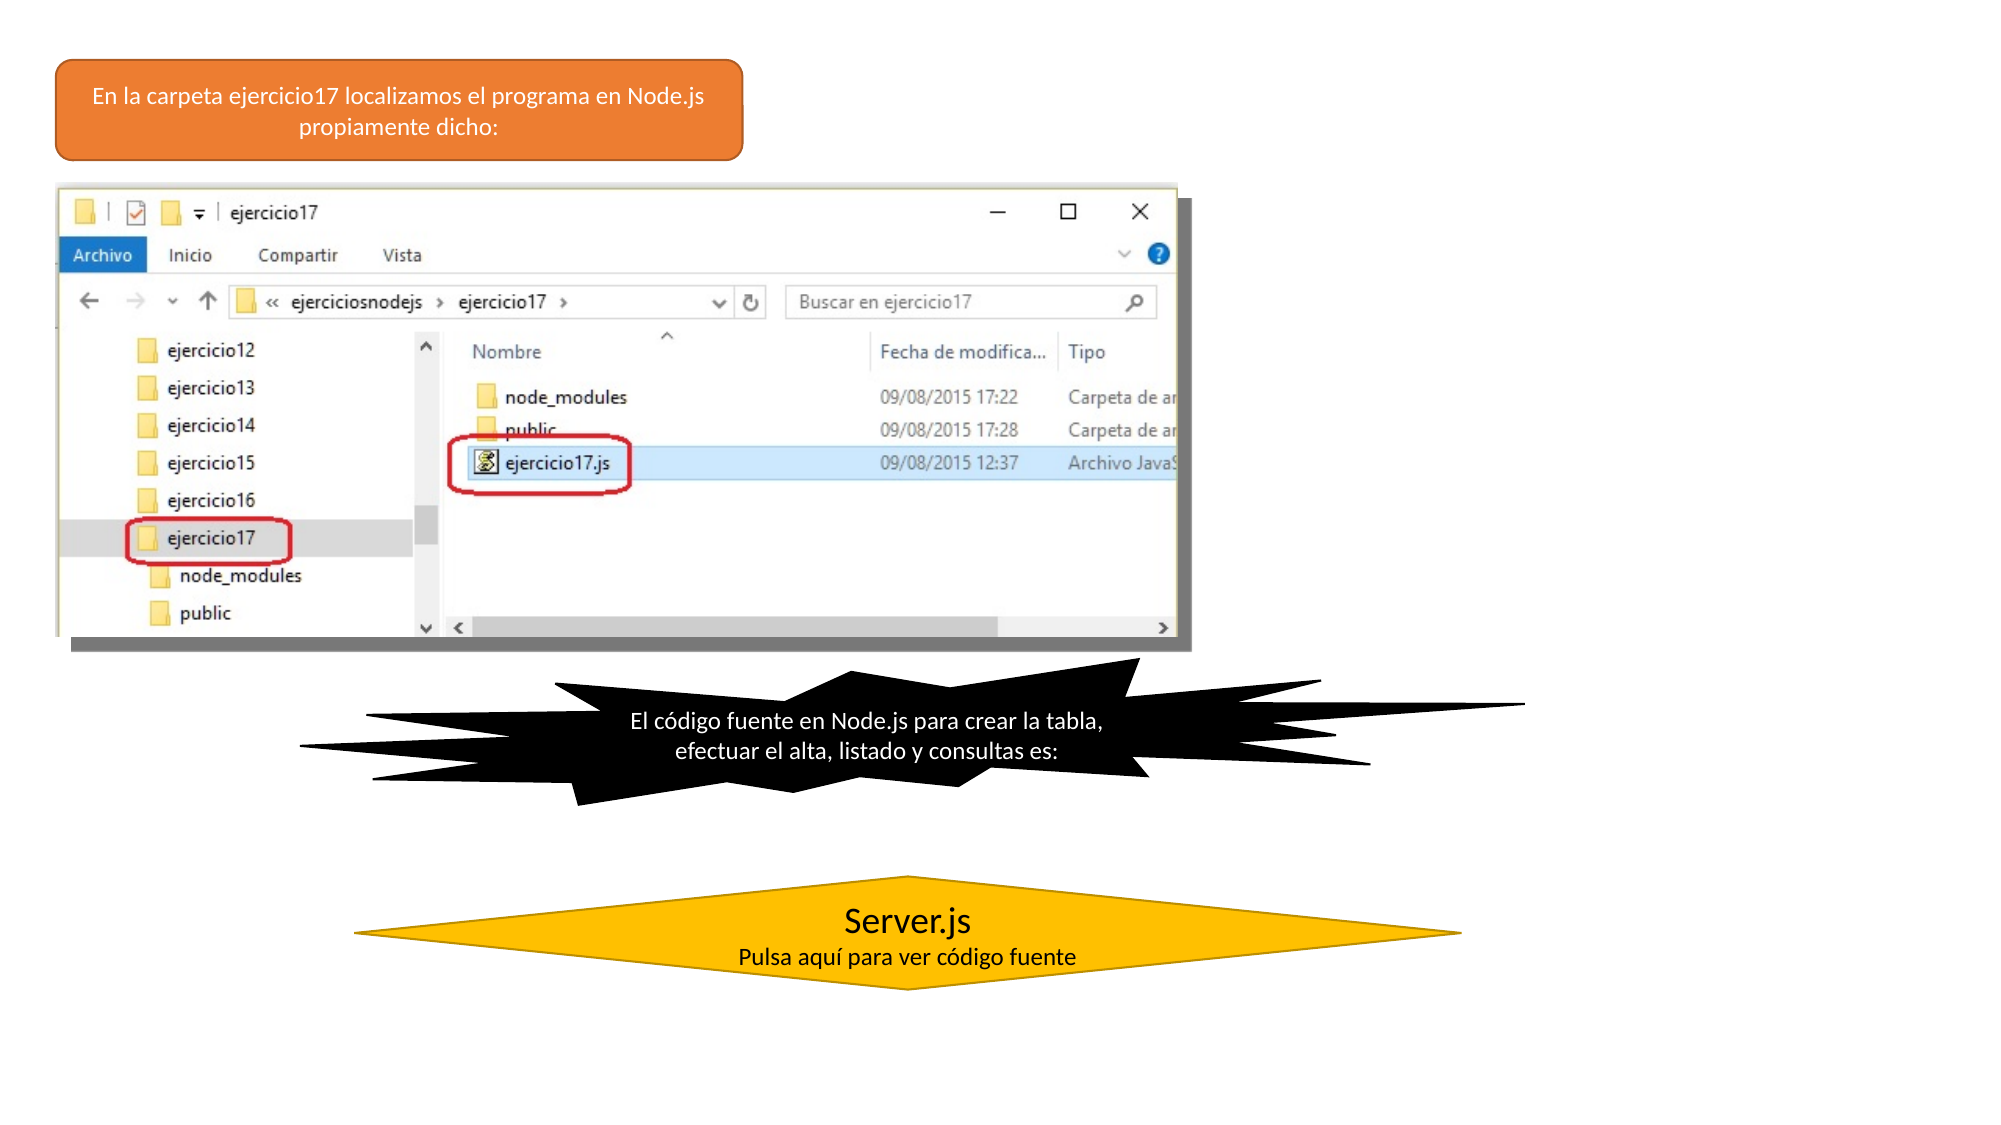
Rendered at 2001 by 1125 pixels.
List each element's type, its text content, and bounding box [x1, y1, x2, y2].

text_box [137, 299, 1863, 1014]
text_box En la carpeta ejercicio17 localizamos el programa en Node.js propiamente dicho: [55, 59, 743, 161]
picture [55, 182, 1178, 638]
text_box El código fuente en Node.js para crear la tabla, efectuar el alta, listado y consultas es: [299, 659, 1525, 805]
text_box Server.js Pulsa aquí para ver código fuente [354, 876, 1462, 990]
text_box [137, 59, 1863, 278]
